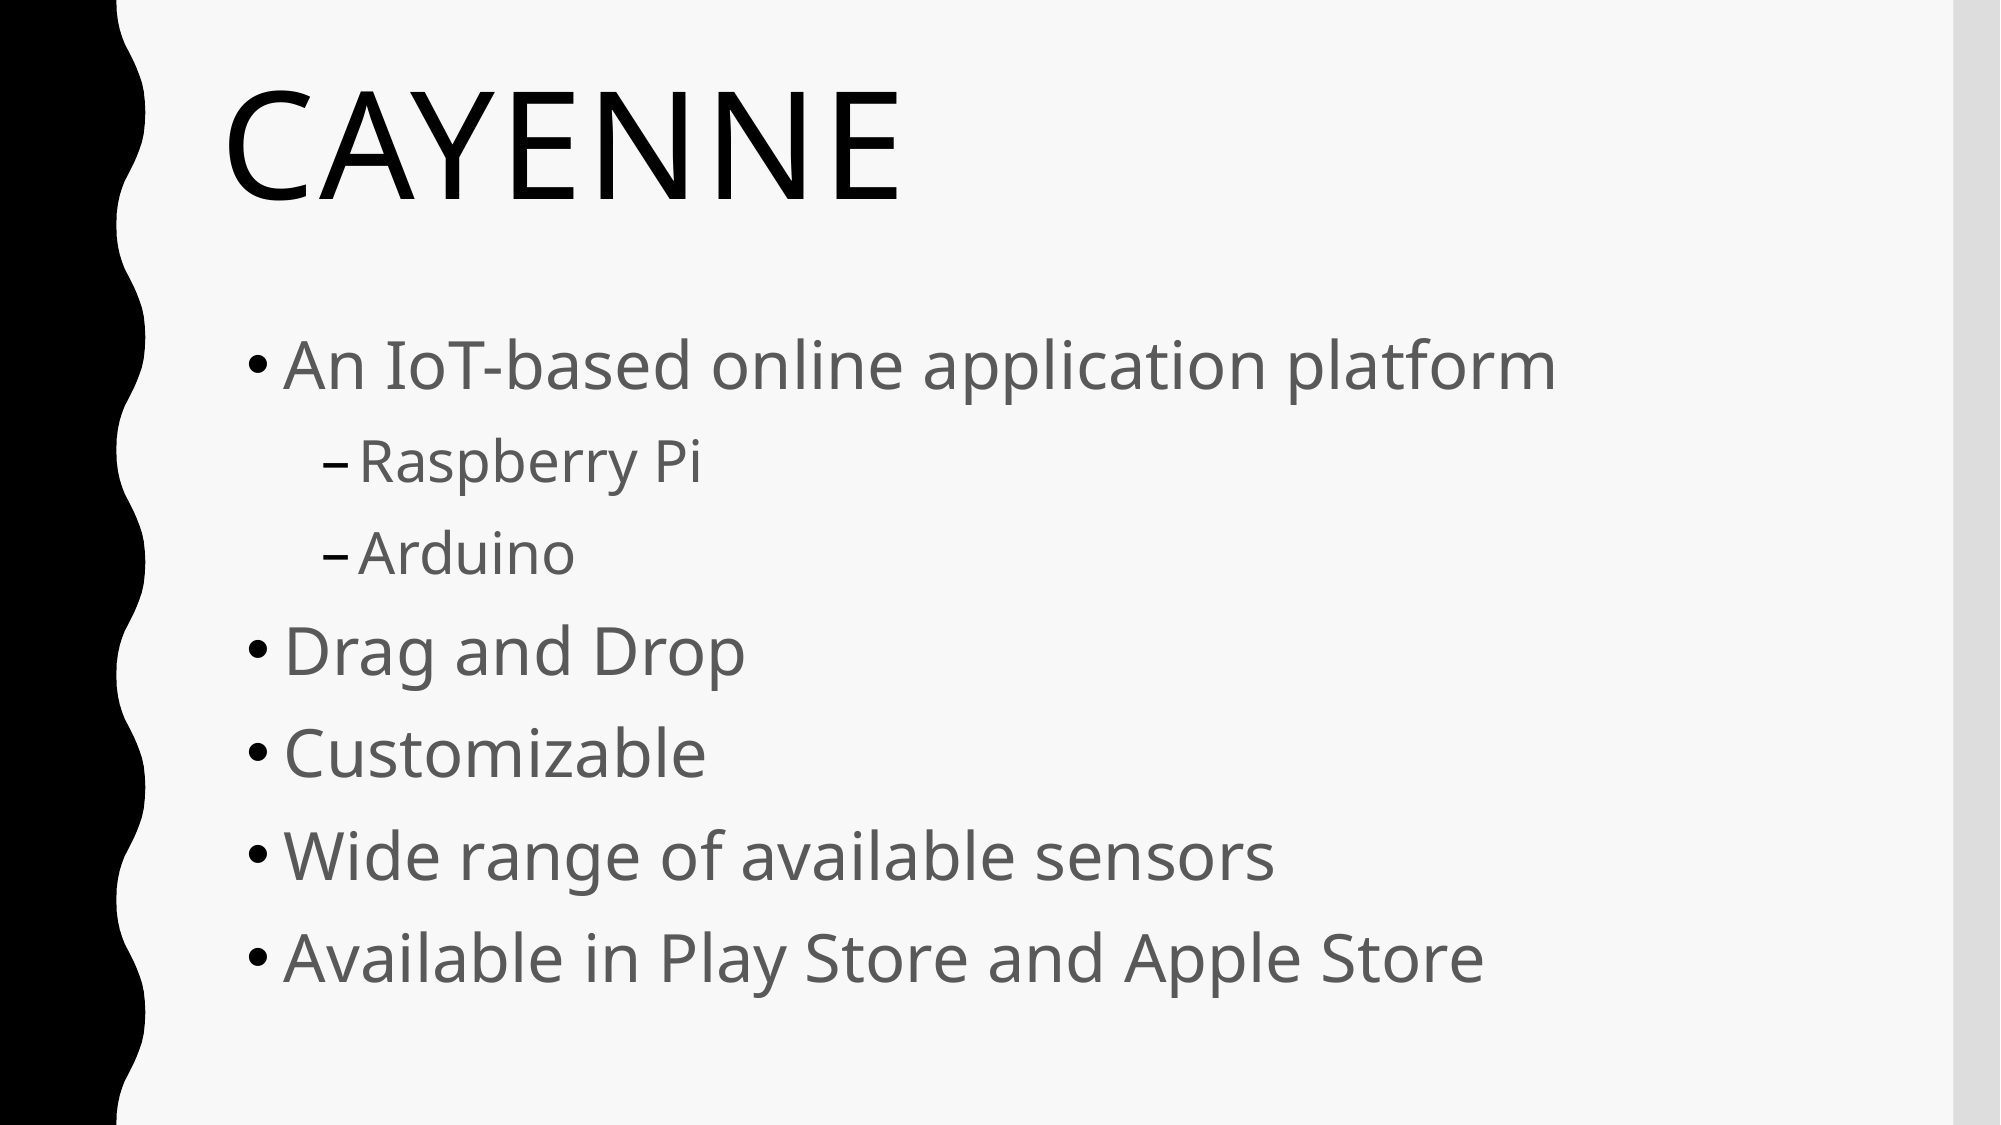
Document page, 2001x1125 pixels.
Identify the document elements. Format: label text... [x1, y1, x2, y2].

title Cayenne [205, 62, 1875, 308]
list An IoT-based online application platform Raspberry Pi Arduino Drag and Drop Customizable Wide range of available sensors Available in Play Store and Apple Store [231, 307, 1875, 797]
